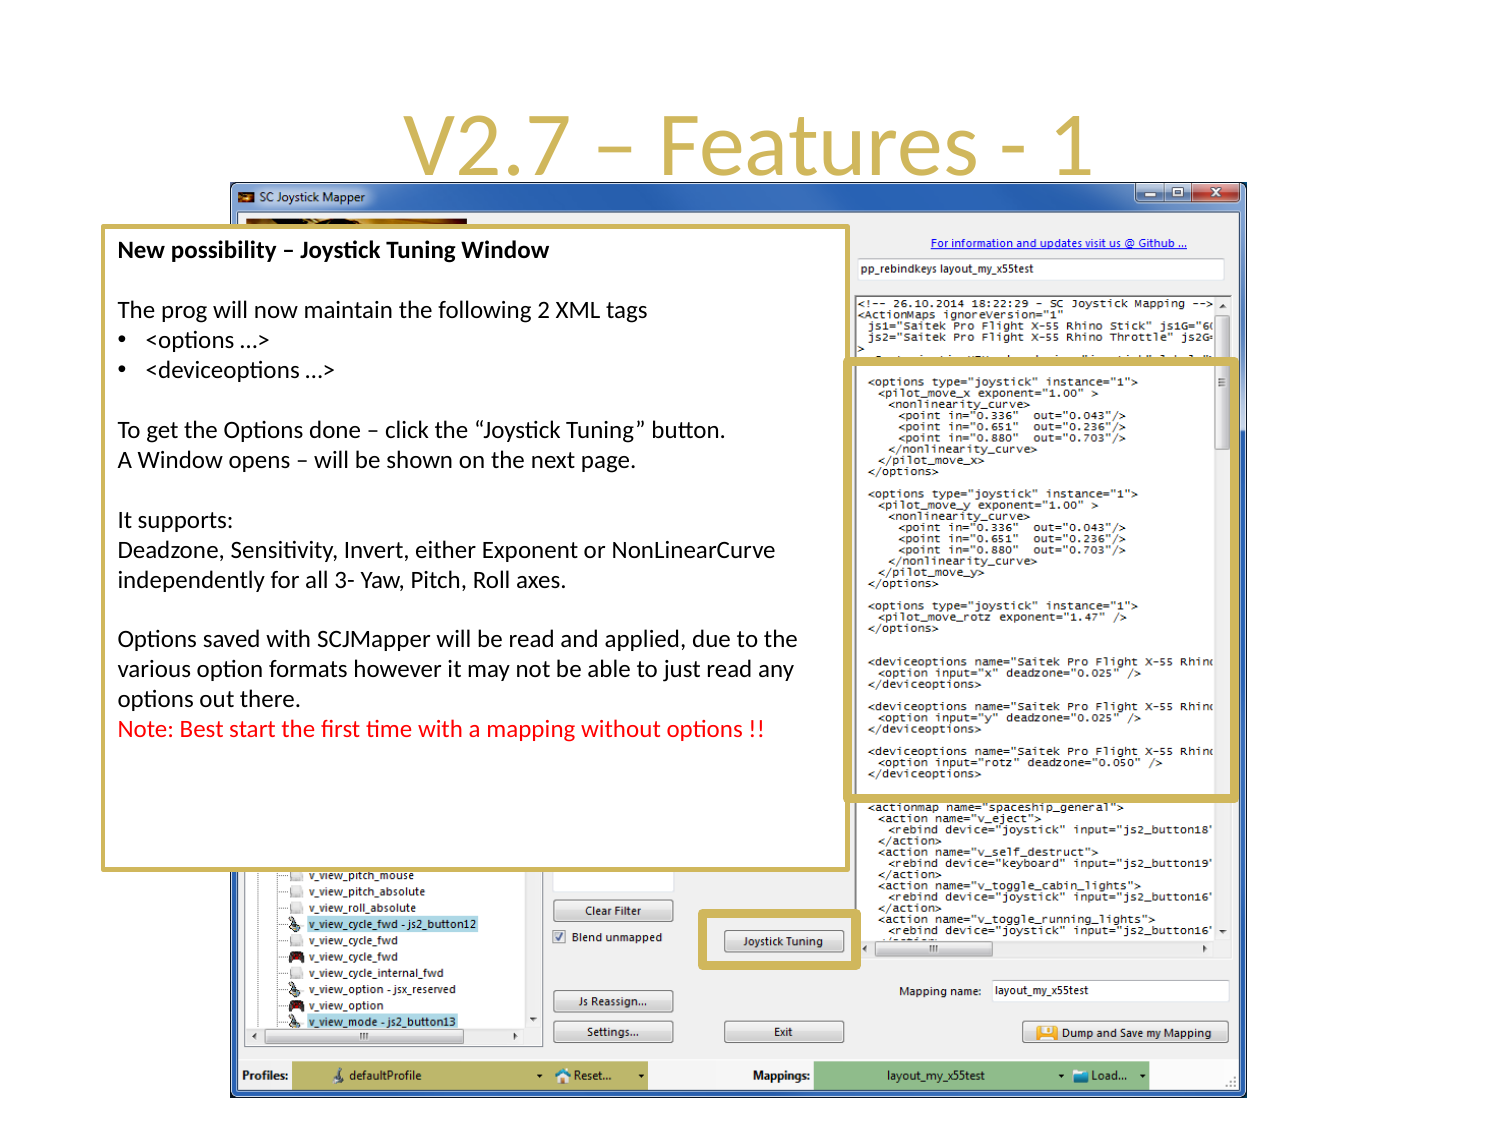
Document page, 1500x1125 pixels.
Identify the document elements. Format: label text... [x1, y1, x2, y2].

title V2.7 – Features - 1 [75, 45, 1425, 233]
picture [229, 182, 1248, 1098]
text_box New possibility – Joystick Tuning Window The prog will now maintain the following 2 XML tags <options …> <deviceoptions …> To get the Options done – click the “Joystick Tuning” button. A Window opens – will be shown on the next page. It supports: Deadzone, Sensitivity, Invert, either Exponent or NonLinearCurve independently for all 3- Yaw, Pitch, Roll axes. Options saved with SCJMapper will be read and applied, due to the various option formats however it may not be able to just read any options out there. Note: Best start the first time with a mapping without options !! [101, 224, 224, 872]
